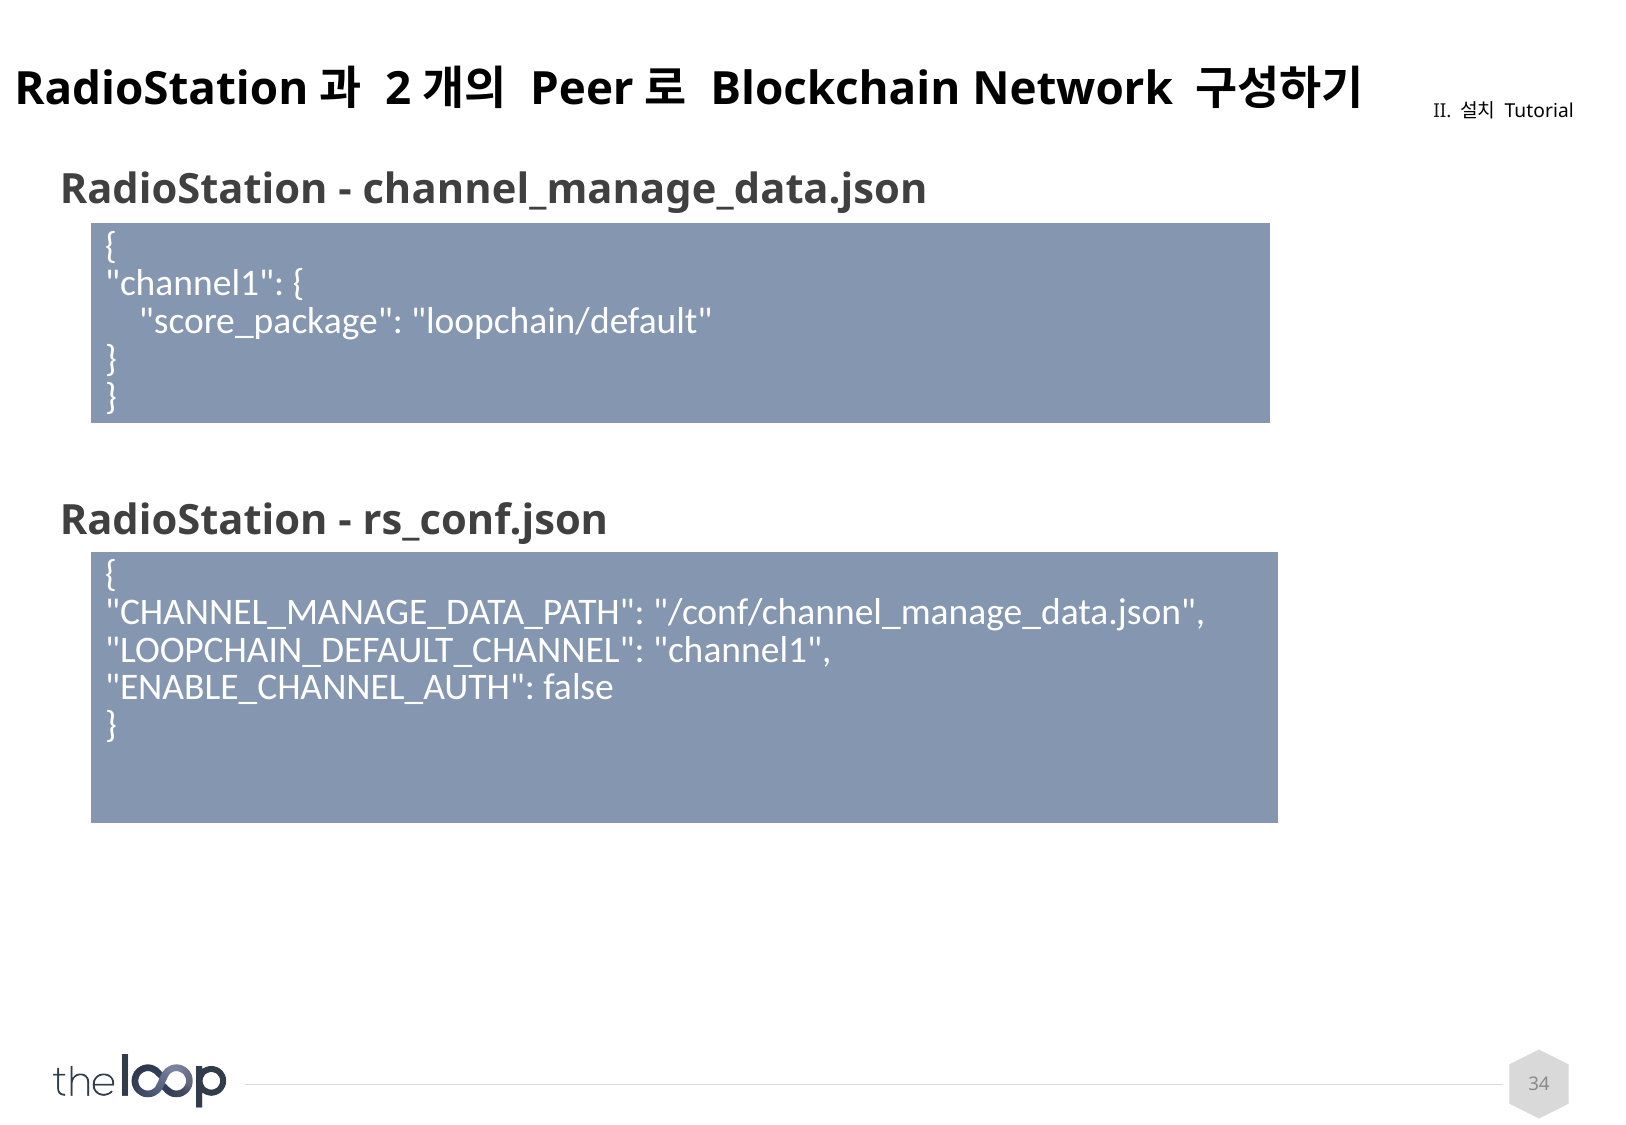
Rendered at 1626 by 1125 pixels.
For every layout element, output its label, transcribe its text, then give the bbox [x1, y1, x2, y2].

list RadioStation - channel_manage_data.json RadioStation - rs_conf.json [44, 154, 1531, 1088]
title RadioStation과 2개의 Peer로 Blockchain Network 구성하기 [0, 59, 1469, 121]
text_box II. 설치 Tutorial [1271, 93, 1589, 130]
table_header { "channel1": { "score_package": "loopchain/default" } } [91, 223, 1270, 423]
table_header { "CHANNEL_MANAGE_DATA_PATH": "/conf/channel_manage_data.json", "LOOPCHAIN_DEFAULT_CHANNEL": "channel1", "ENABLE_CHANNEL_AUTH": false } [91, 552, 1278, 823]
slide_number 34 [1497, 1054, 1581, 1115]
picture [21, 1021, 258, 1125]
